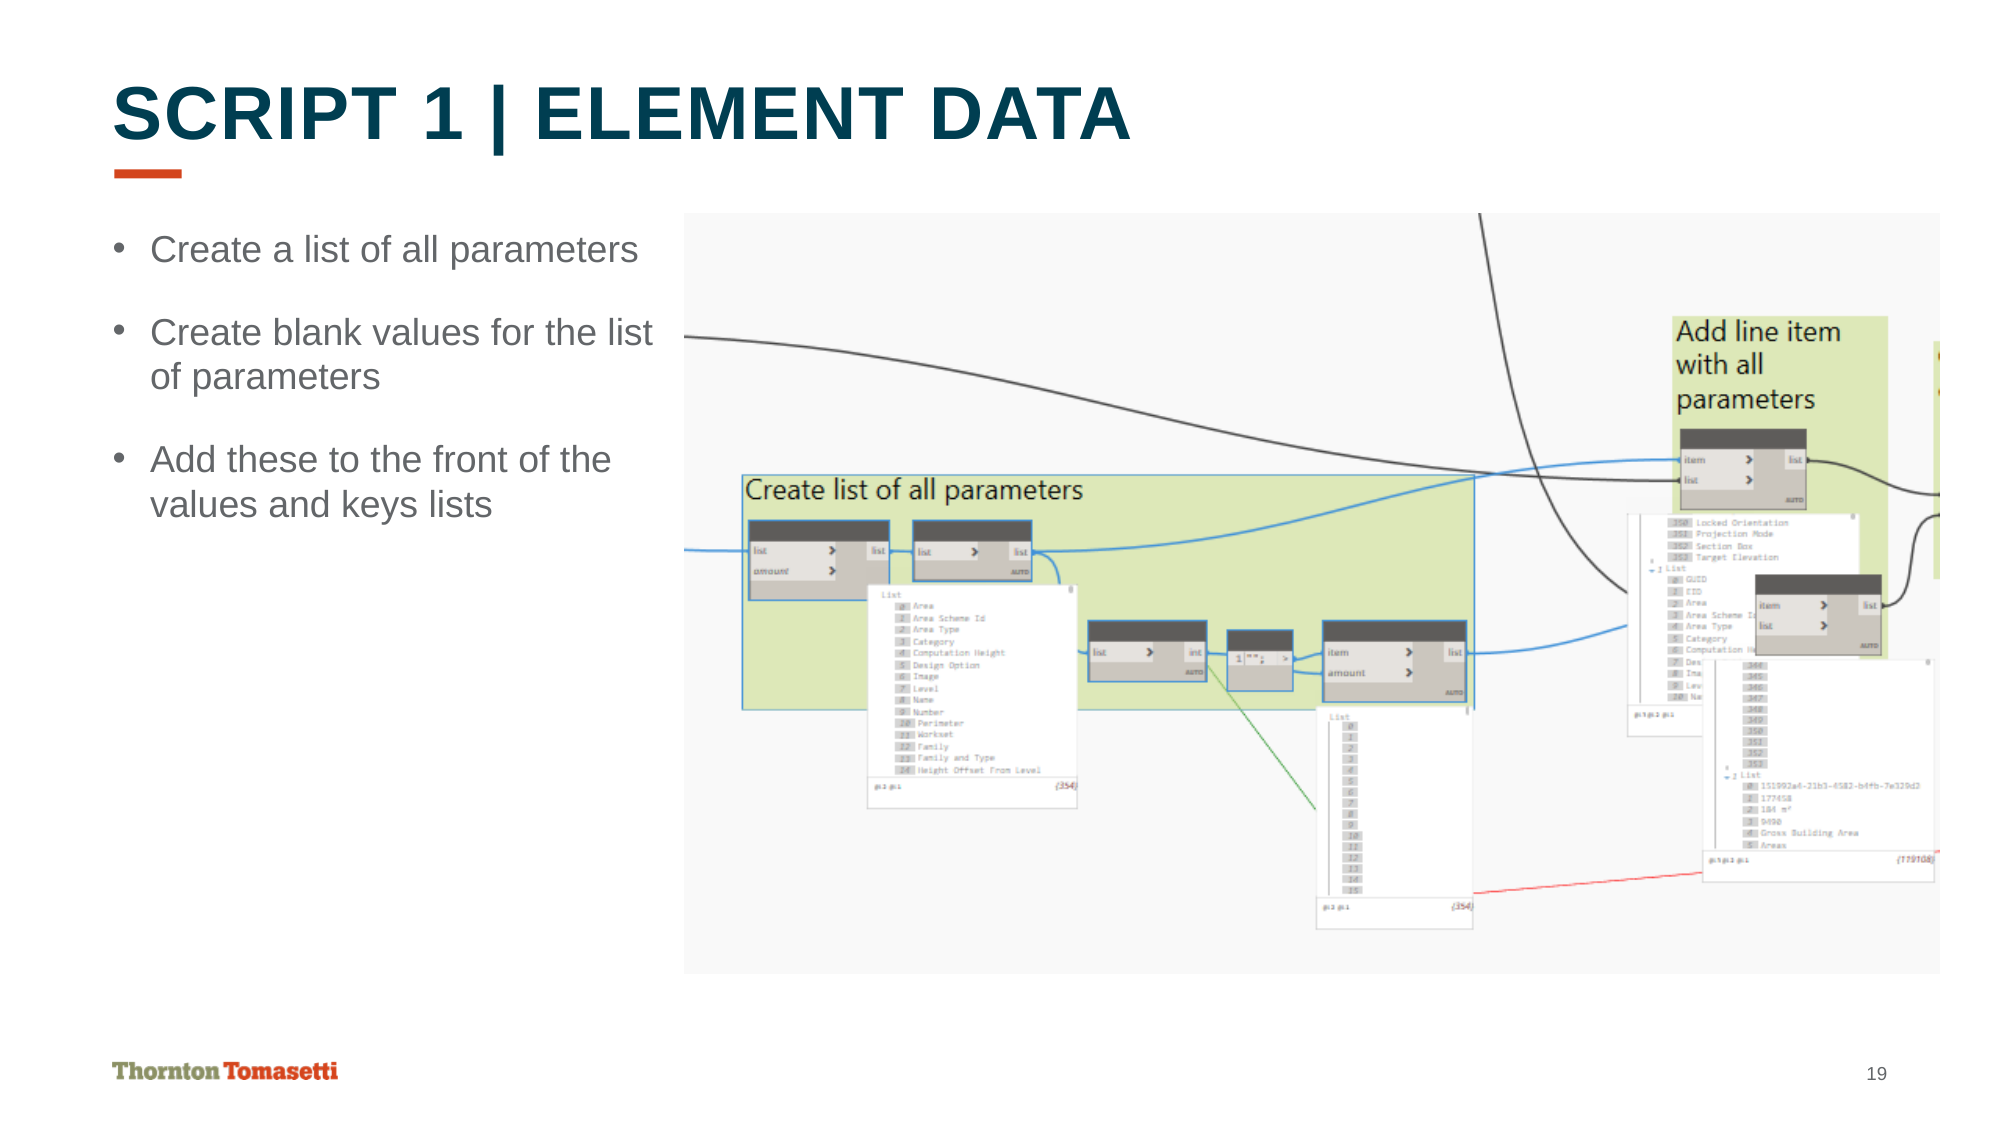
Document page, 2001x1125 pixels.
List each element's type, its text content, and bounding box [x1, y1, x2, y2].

list Create a list of all parameters Create blank values for the list of parameters Add these to the front of the values and keys lists [112, 224, 685, 999]
title script 1 | Element Data [112, 75, 1888, 170]
picture [684, 213, 1940, 974]
text_box [113, 168, 183, 179]
slide_number 19 [1831, 1042, 1888, 1103]
picture [112, 1061, 338, 1080]
